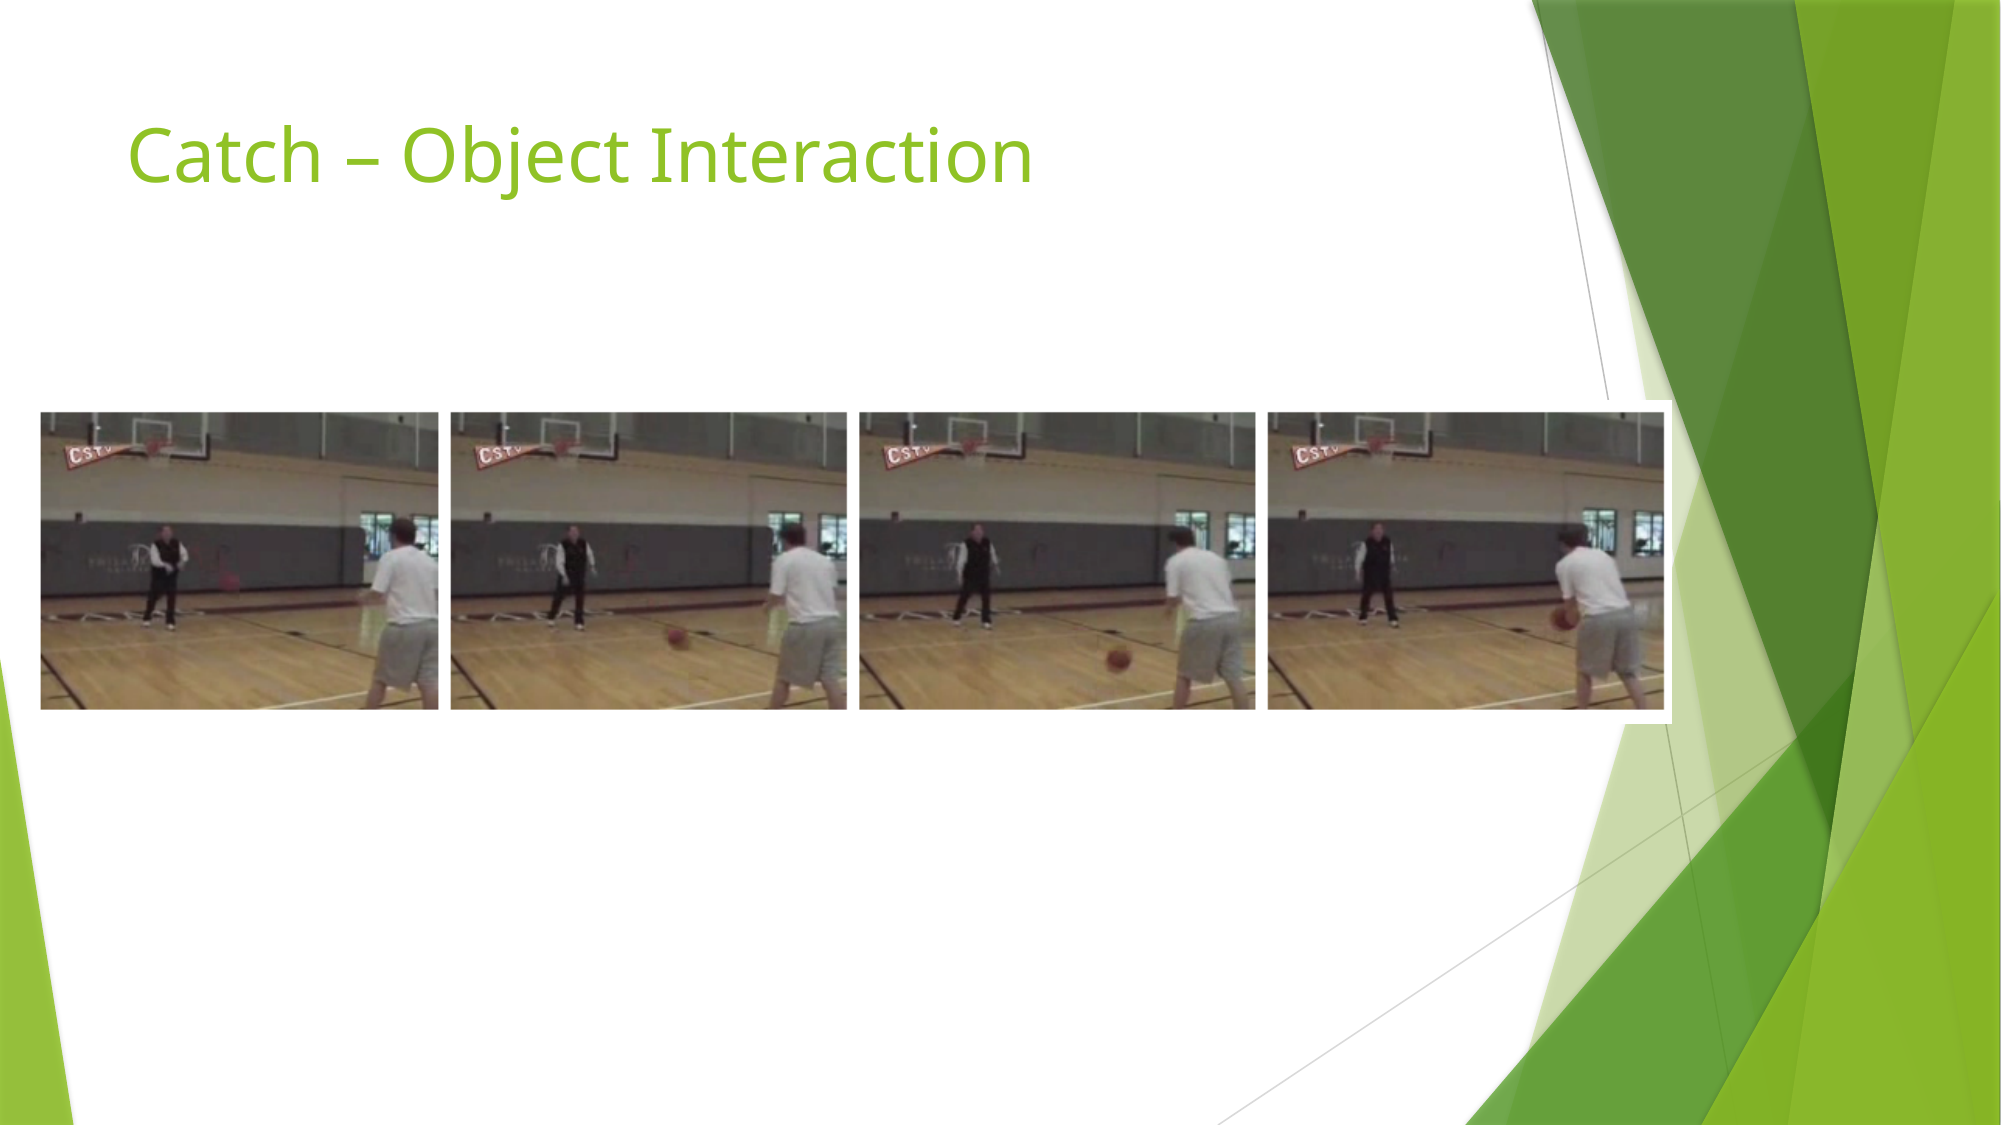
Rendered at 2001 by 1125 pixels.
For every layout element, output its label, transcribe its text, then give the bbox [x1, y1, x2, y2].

title Catch – Object Interaction [111, 99, 1522, 317]
picture [27, 400, 1673, 725]
